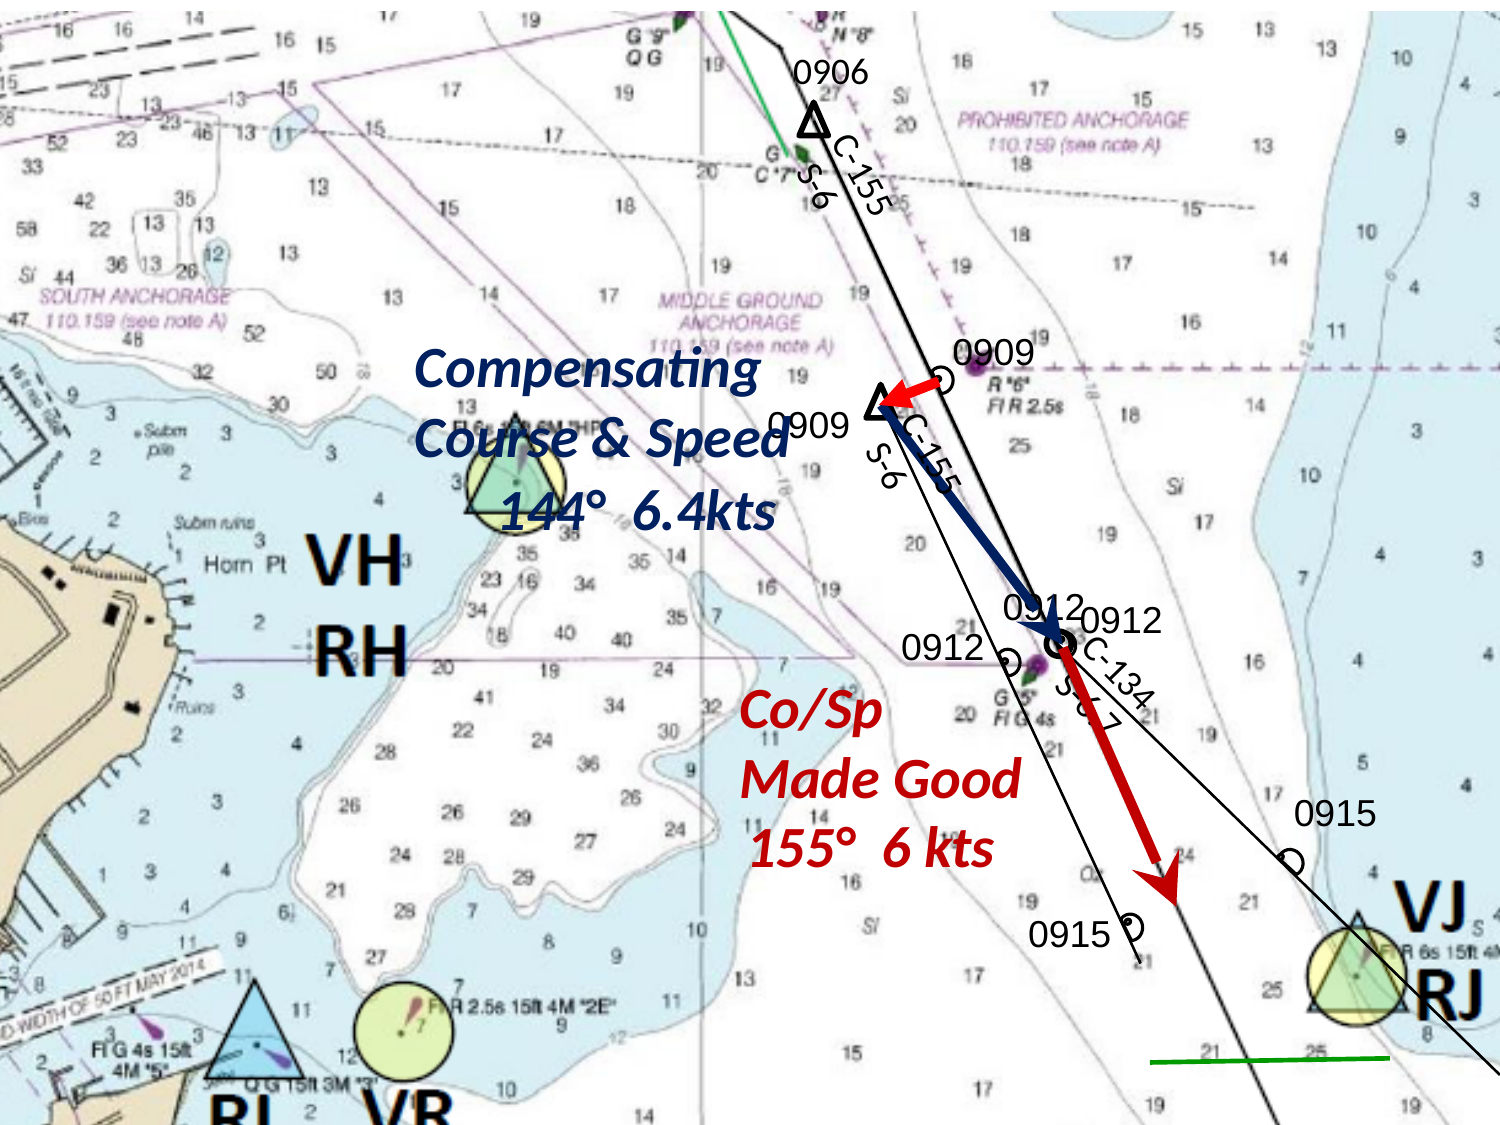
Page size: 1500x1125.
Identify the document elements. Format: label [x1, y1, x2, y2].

text_box [947, 402, 1141, 642]
picture [0, 11, 1500, 1125]
text_box [880, 652, 1052, 964]
text_box [880, 404, 1063, 645]
text_box [878, 381, 939, 406]
text_box [813, 120, 1074, 682]
text_box [1062, 647, 1177, 907]
text_box [1057, 644, 1500, 1076]
